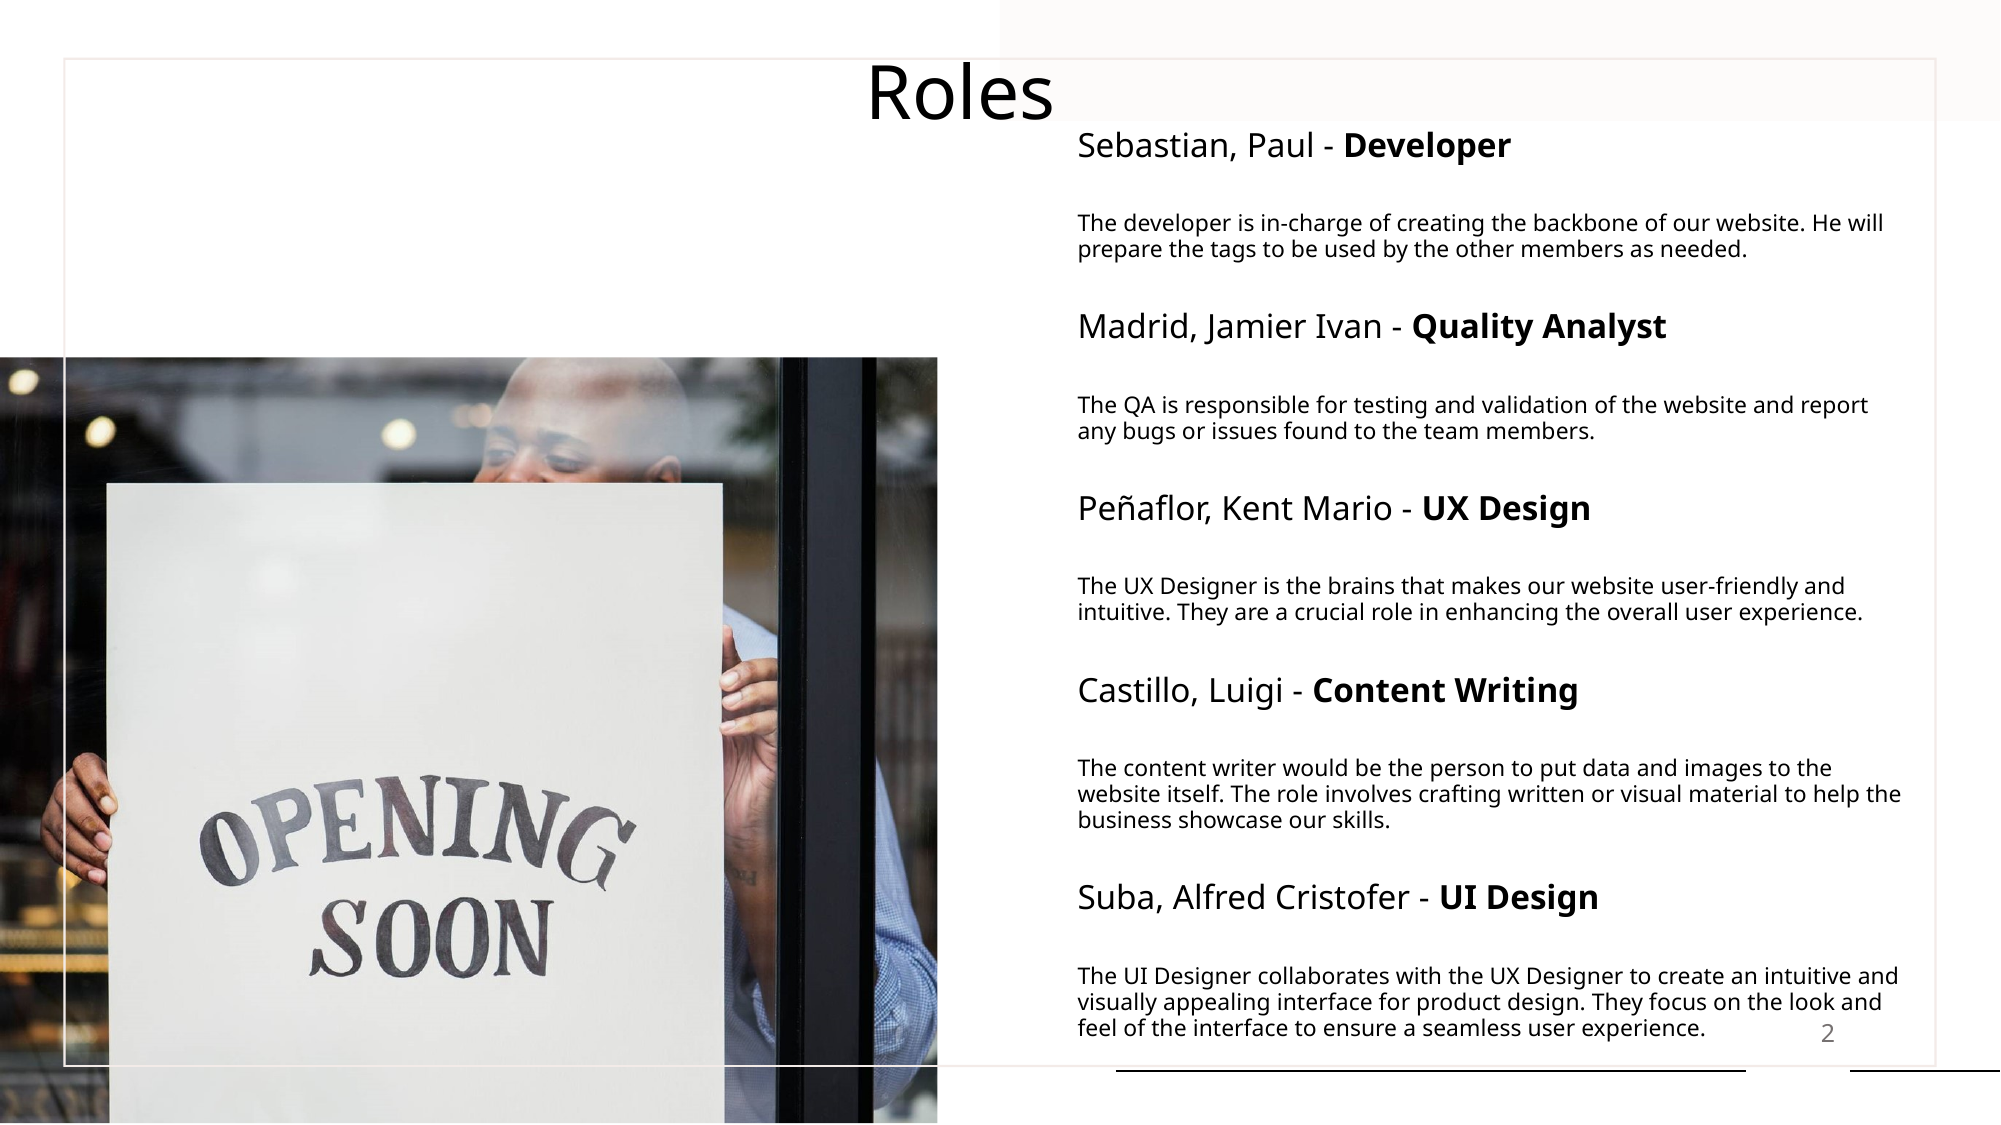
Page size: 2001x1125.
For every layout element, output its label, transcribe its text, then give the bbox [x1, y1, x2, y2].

picture [0, 357, 938, 1124]
title Roles [110, 36, 1811, 255]
list Sebastian, Paul - Developer The developer is in-charge of creating the backbone of our website. He will prepare the tags to be used by the other members as needed. Madrid, Jamier Ivan - Quality Analyst The QA is responsible for testing and validation of the website and report any bugs or issues found to the team members. Peñaflor, Kent Mario - UX Design The UX Designer is the brains that makes our website user-friendly and intuitive. They are a crucial role in enhancing the overall user experience. Castillo, Luigi - Content Writing The content writer would be the person to put data and images to the website itself. The role involves crafting written or visual material to help the business showcase our skills. Suba, Alfred Cristofer - UI Design The UI Designer collaborates with the UX Designer to create an intuitive and visually appealing interface for product design. They focus on the look and feel of the interface to ensure a seamless user experience. [1062, 119, 1926, 1055]
slide_number 2 [1400, 1004, 1850, 1064]
